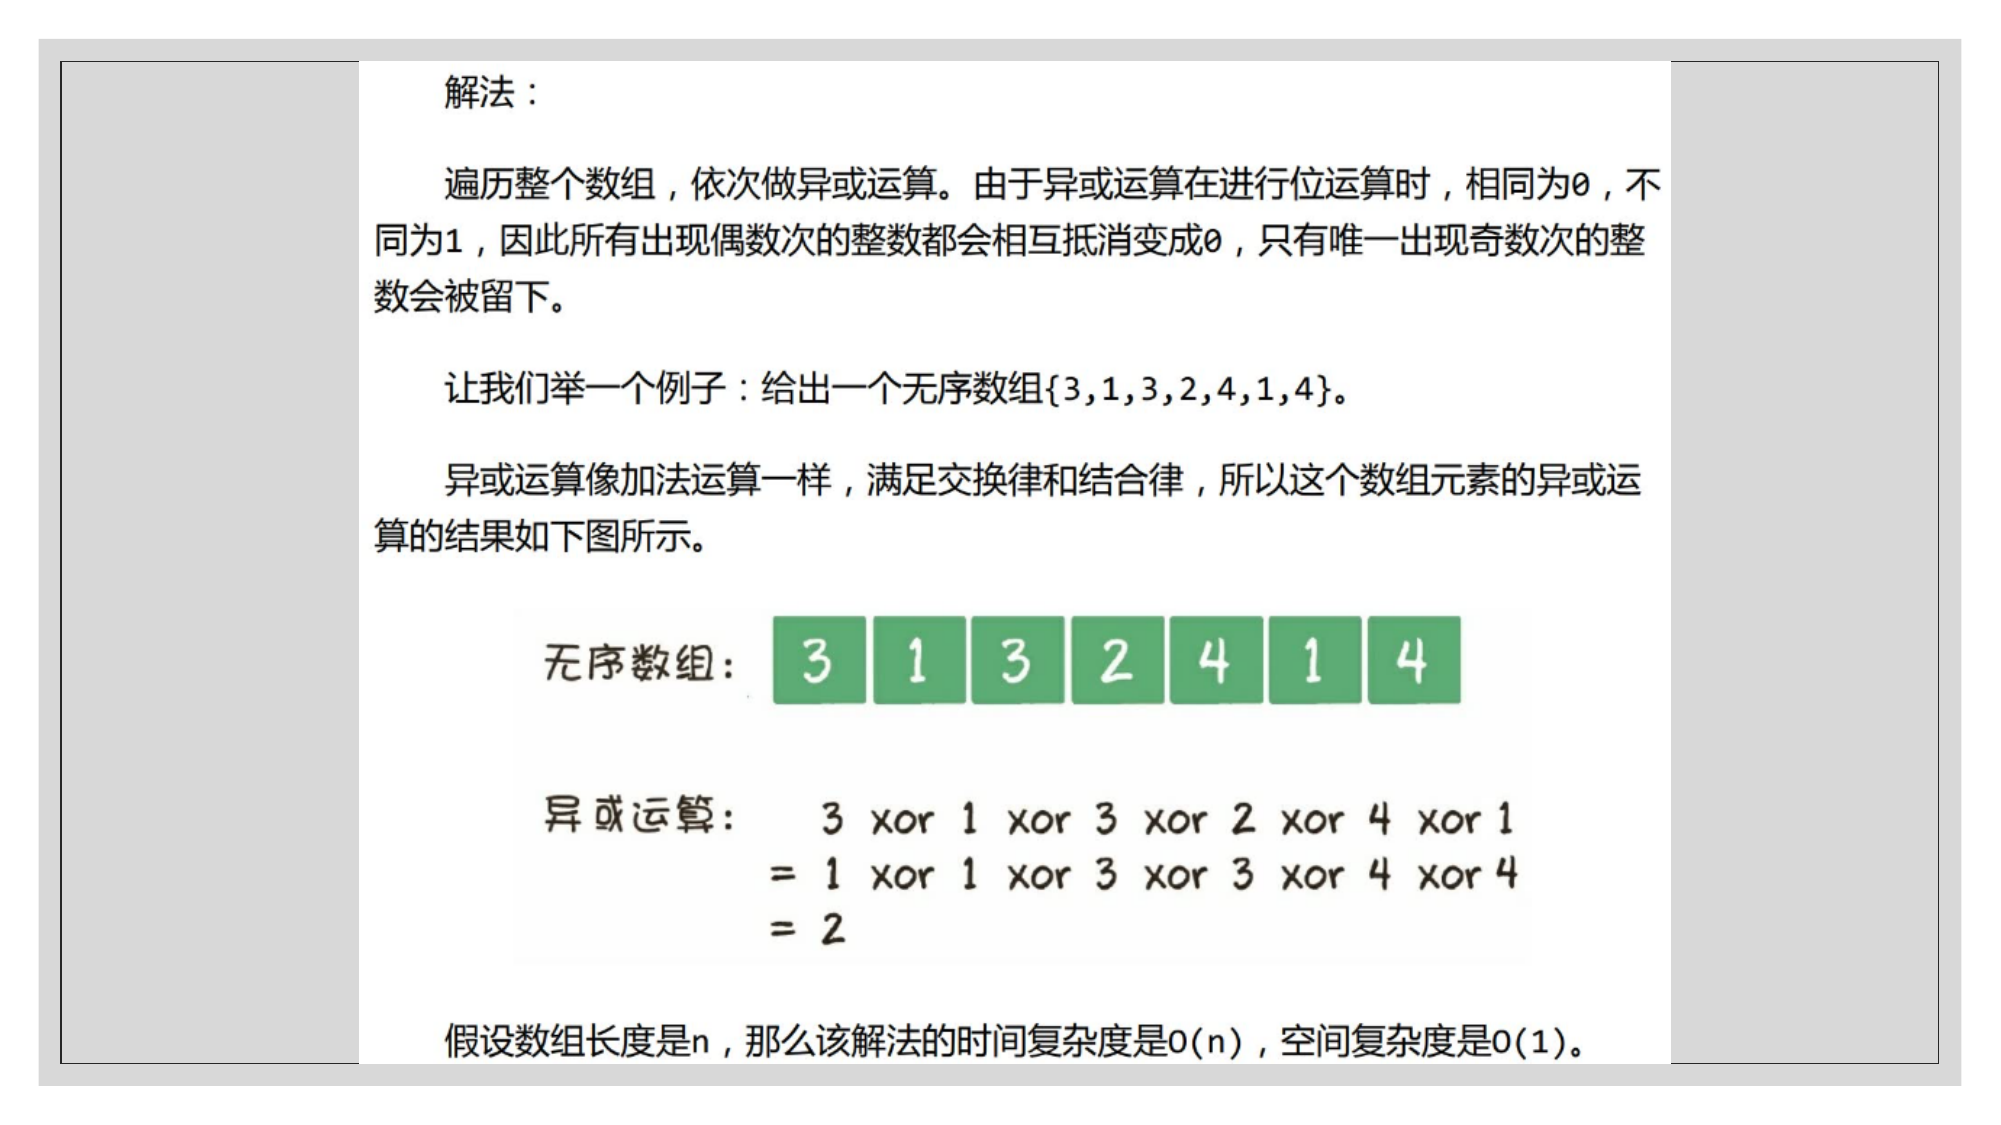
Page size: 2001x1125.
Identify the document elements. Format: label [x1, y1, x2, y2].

picture [359, 61, 1671, 1064]
